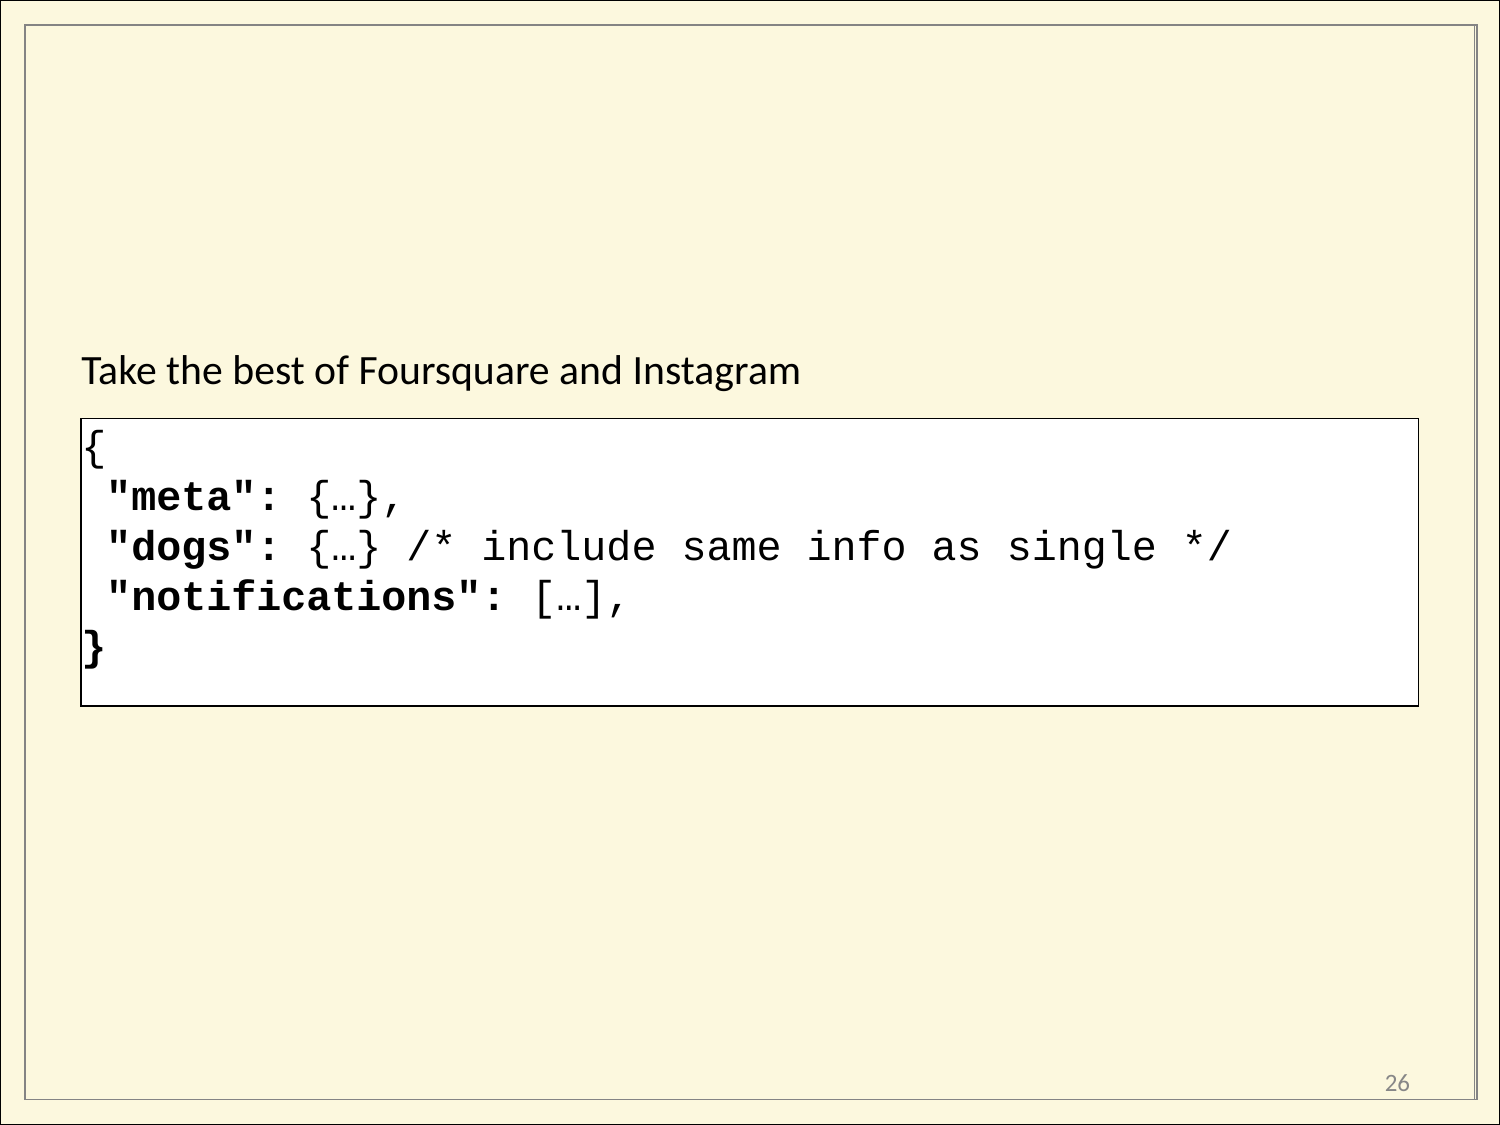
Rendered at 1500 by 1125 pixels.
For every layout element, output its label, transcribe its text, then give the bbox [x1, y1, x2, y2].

text_box [24, 24, 1478, 1100]
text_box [80, 324, 1419, 707]
text_box 26 [1384, 1060, 1425, 1103]
